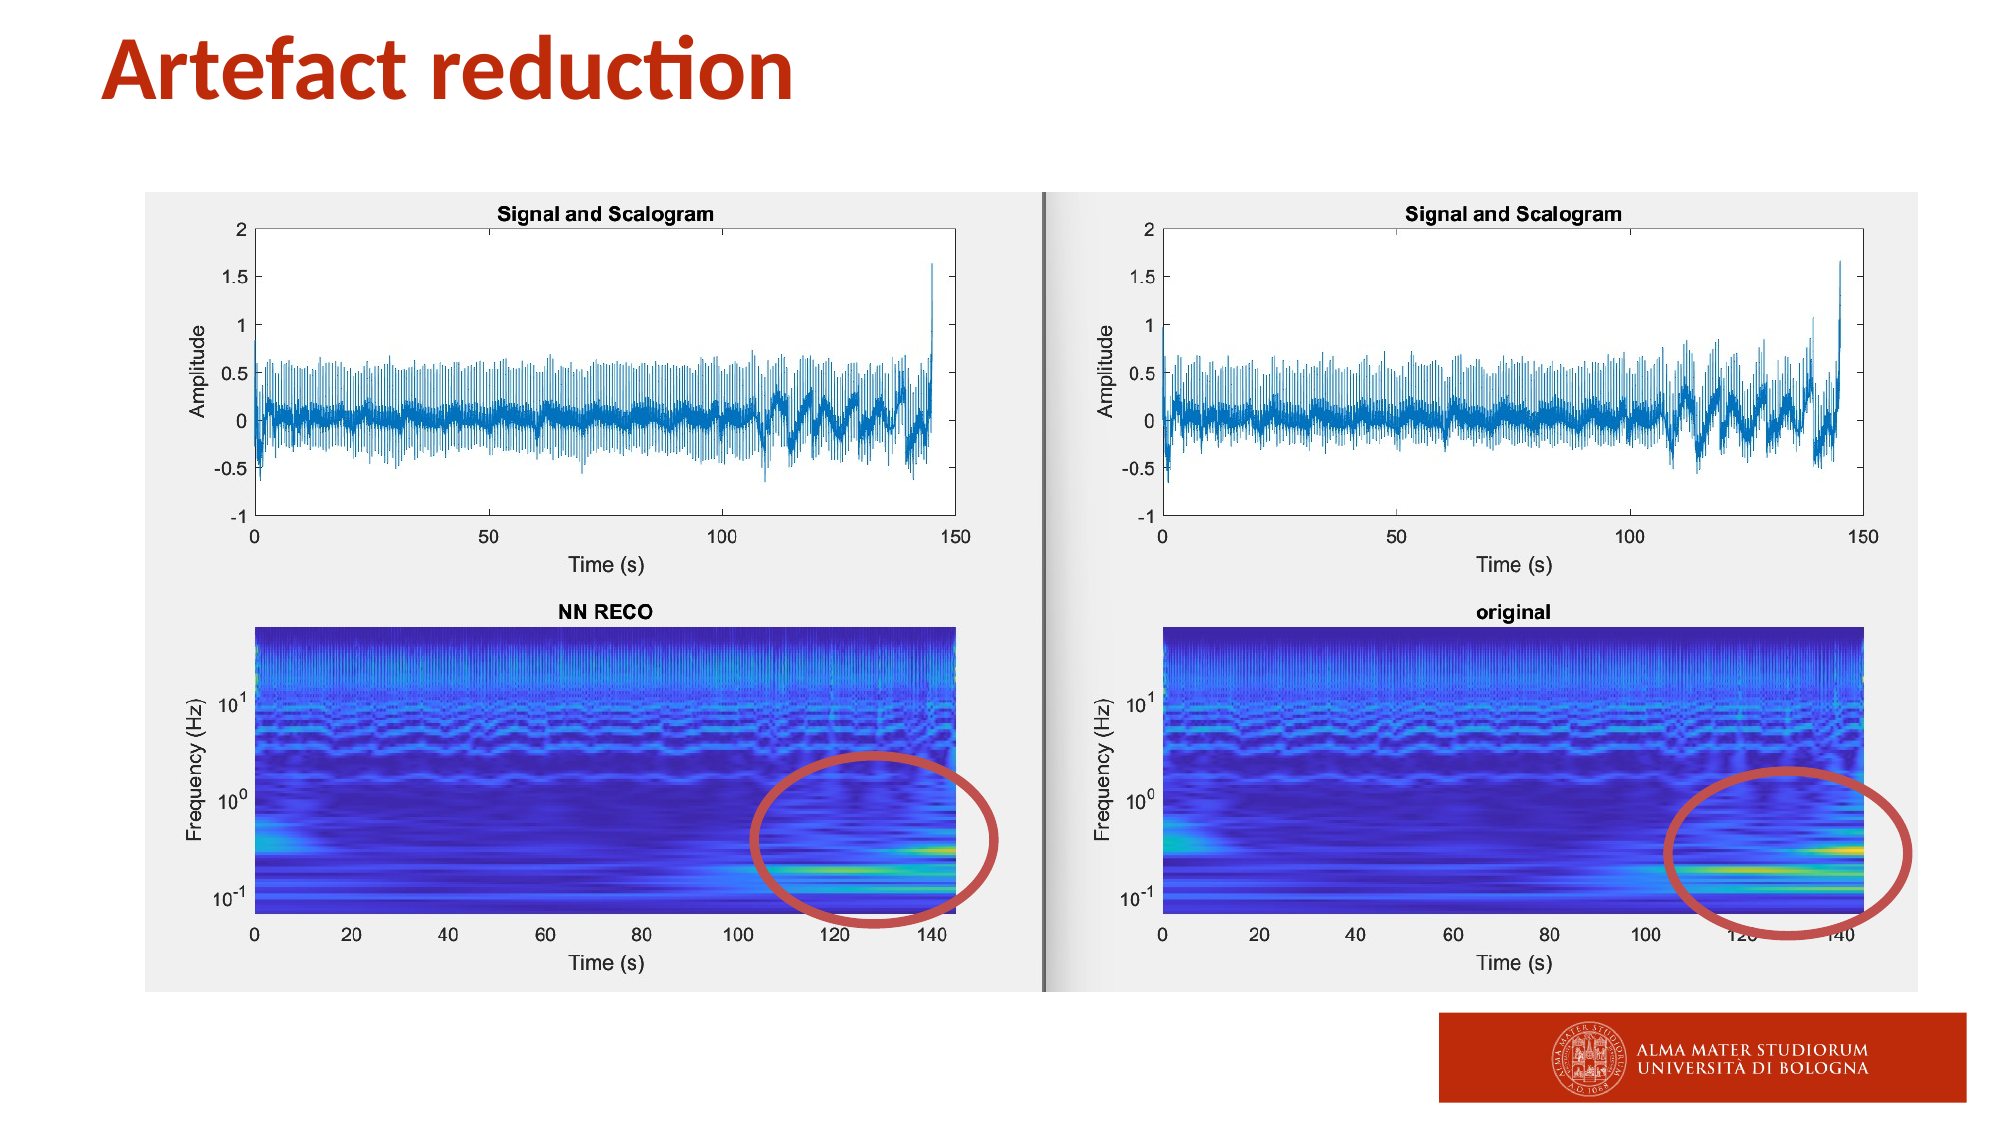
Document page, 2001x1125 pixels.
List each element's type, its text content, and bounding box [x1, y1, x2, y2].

picture [1544, 1011, 1875, 1102]
list Artefact reduction [86, 64, 1930, 171]
picture [144, 192, 1918, 992]
